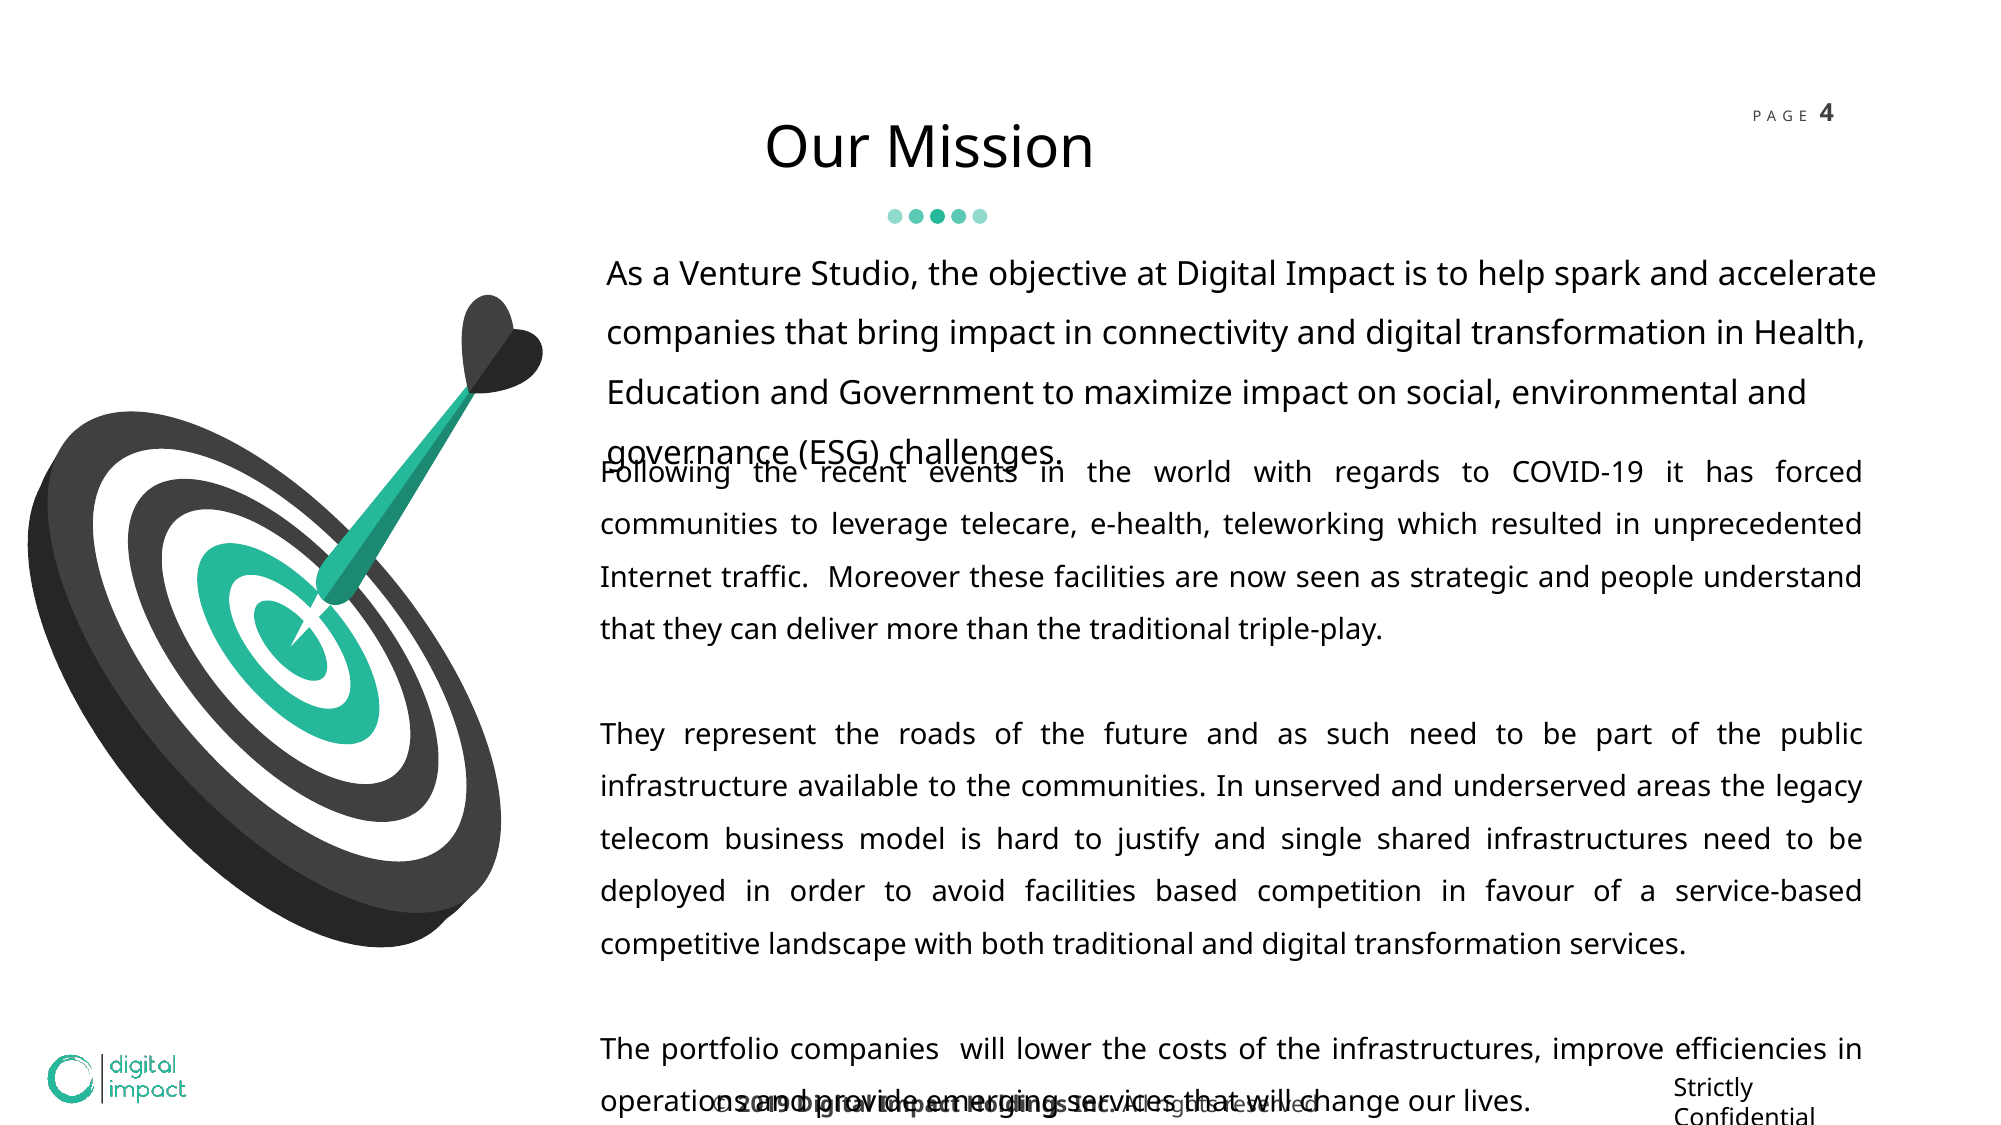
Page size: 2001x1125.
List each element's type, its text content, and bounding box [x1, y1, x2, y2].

text_box Our Mission [749, 101, 1111, 187]
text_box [46, 286, 550, 962]
text_box Strictly Confidential [1658, 1063, 1904, 1118]
text_box As a Venture Studio, the objective at Digital Impact is to help spark and accelerate companies that bring impact in connectivity and digital transformation in Health, Education and Government to maximize impact on social, environmental and governance (ESG) challenges. [591, 224, 1923, 479]
text_box Following the recent events in the world with regards to COVID-19 it has forced communities to leverage telecare, e-health, teleworking which resulted in unprecedented Internet traffic. Moreover these facilities are now seen as strategic and people understand that they can deliver more than the traditional triple-play. They represent the roads of the future and as such need to be part of the public infrastructure available to the communities. In unserved and underserved areas the legacy telecom business model is hard to justify and single shared infrastructures need to be deployed in order to avoid facilities based competition in favour of a service-based competitive landscape with both traditional and digital transformation services. The portfolio companies will lower the costs of the infrastructures, improve efficiencies in operations and provide emerging services that will change our lives. [585, 428, 1879, 1125]
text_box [887, 208, 988, 224]
picture [38, 1045, 195, 1112]
